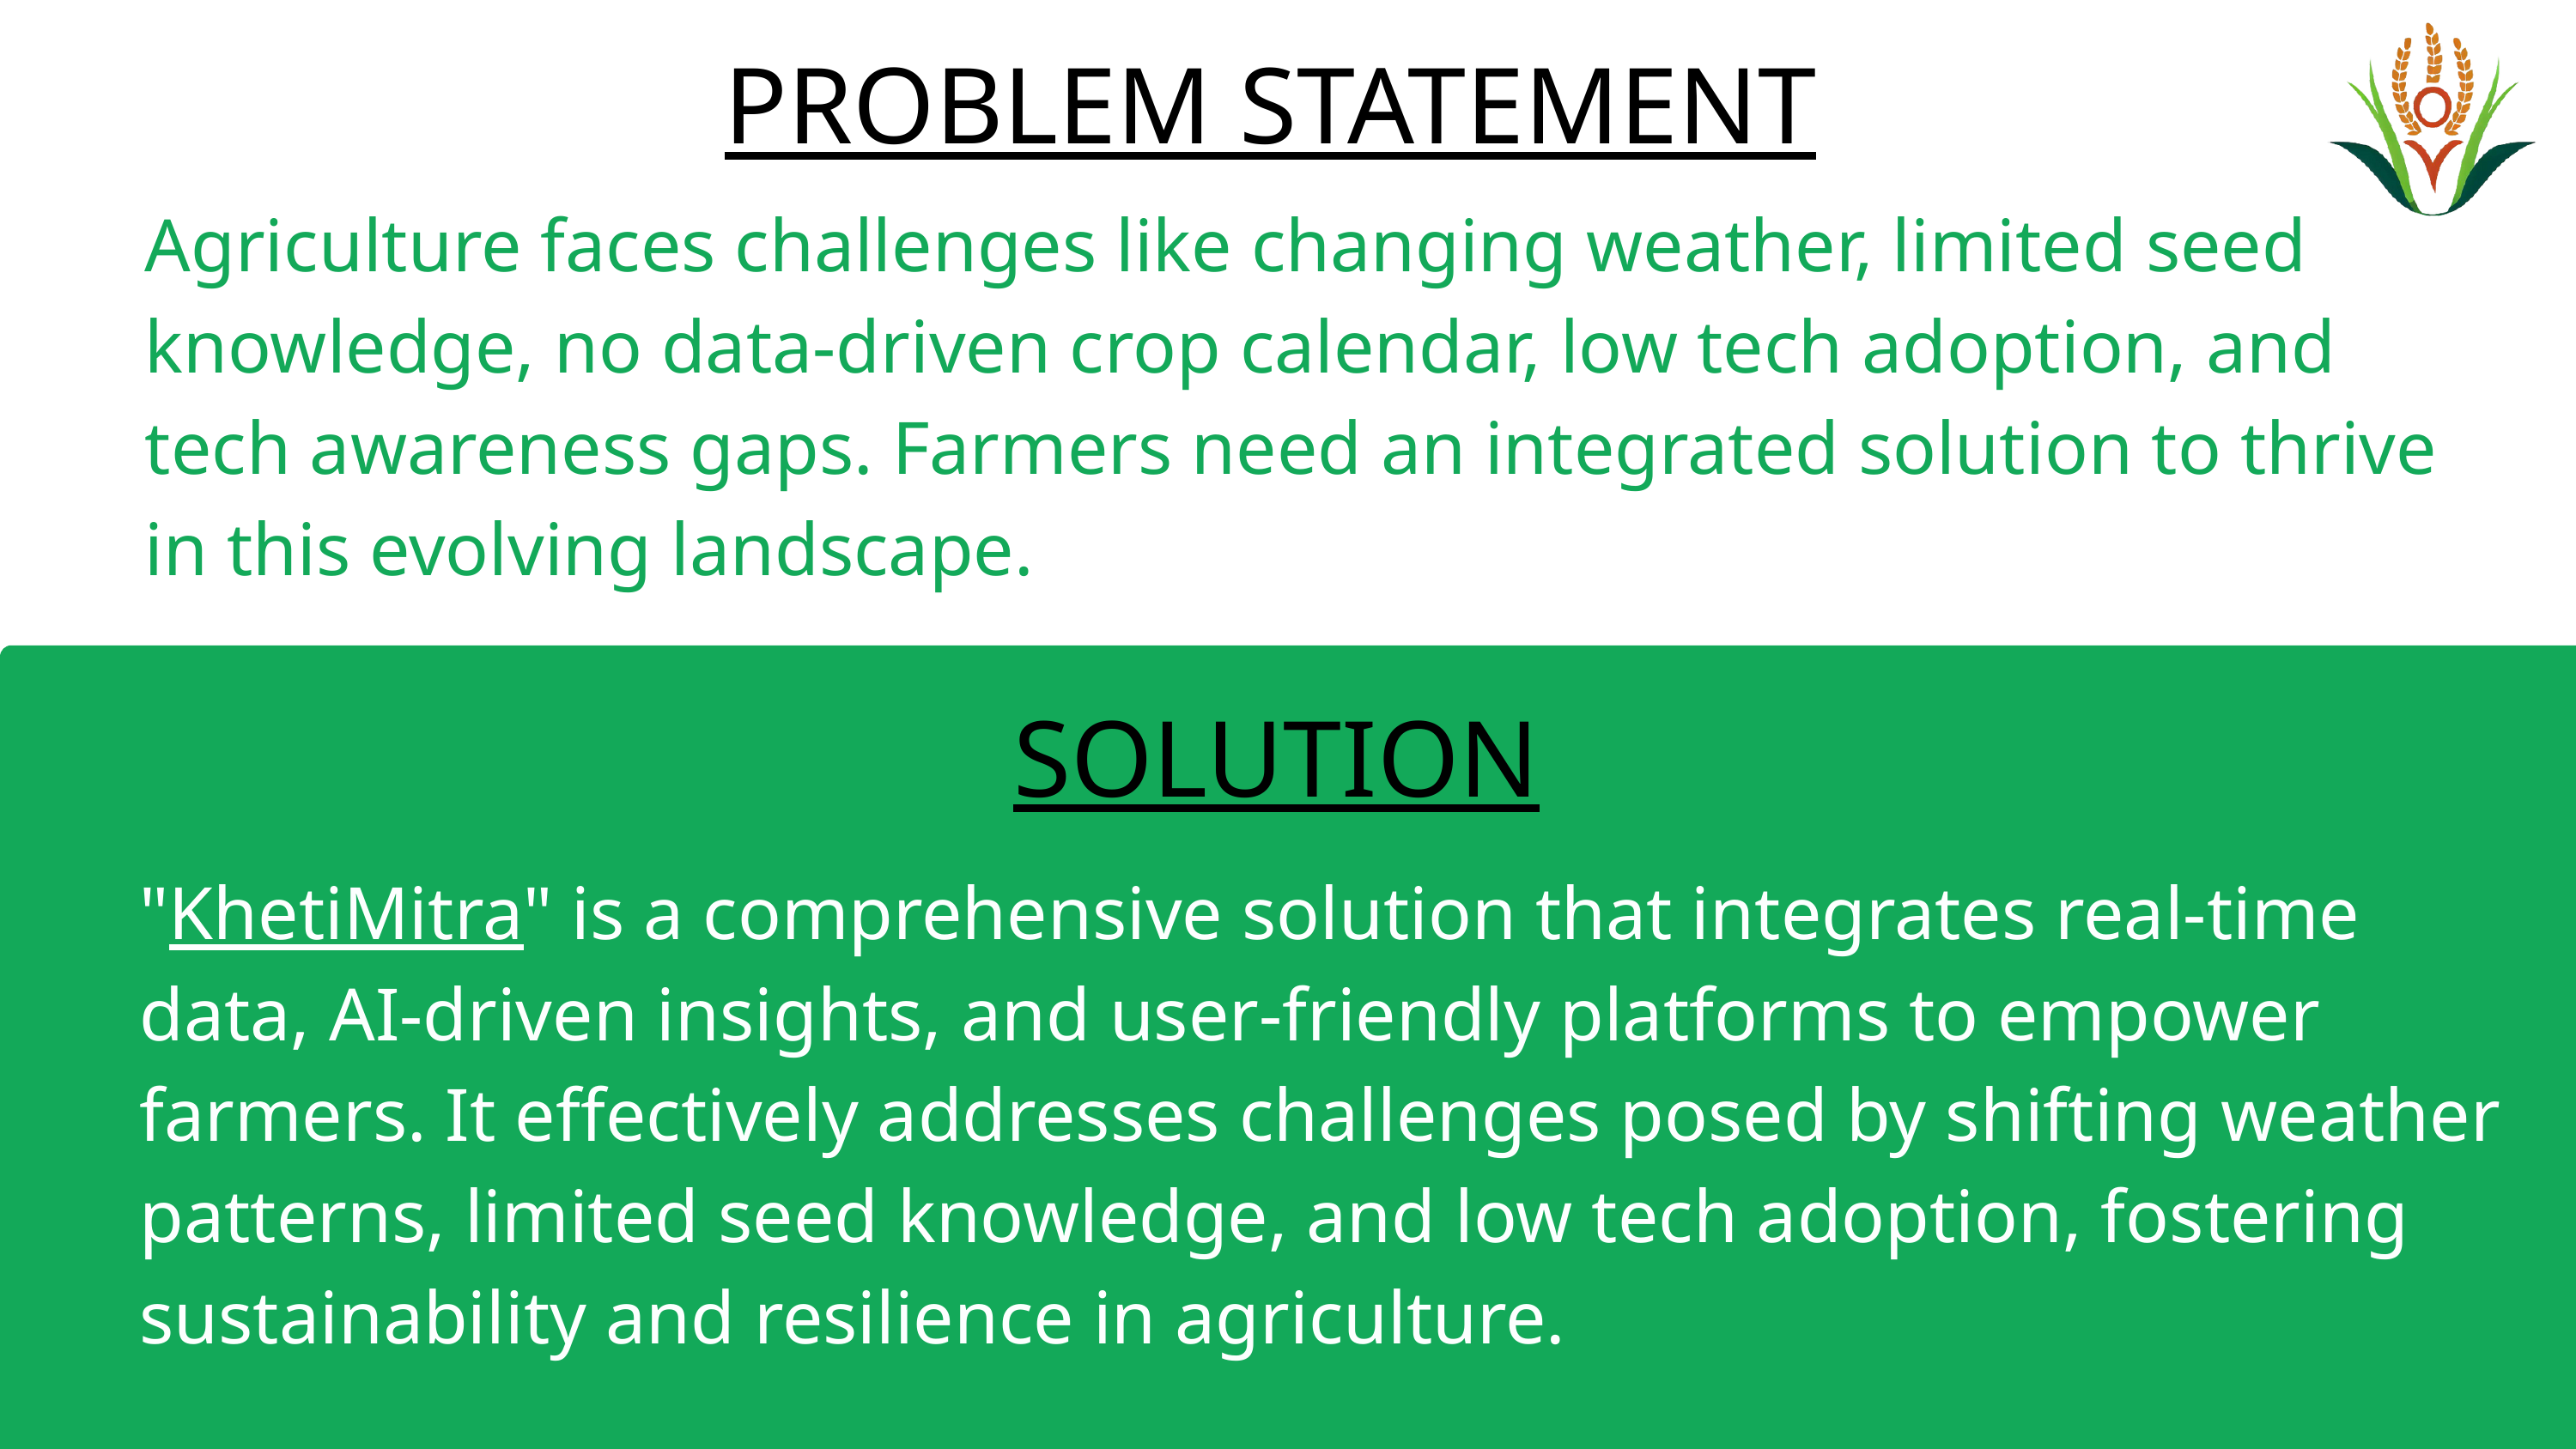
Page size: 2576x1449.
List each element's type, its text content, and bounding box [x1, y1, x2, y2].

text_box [0, 645, 2576, 1449]
text_box PROBLEM STATEMENT [724, 18, 1925, 166]
text_box Agriculture faces challenges like changing weather, limited seed knowledge, no data-driven crop calendar, low tech adoption, and tech awareness gaps. Farmers need an integrated solution to thrive in this evolving landscape. [144, 185, 2442, 590]
text_box [2269, 0, 2576, 287]
